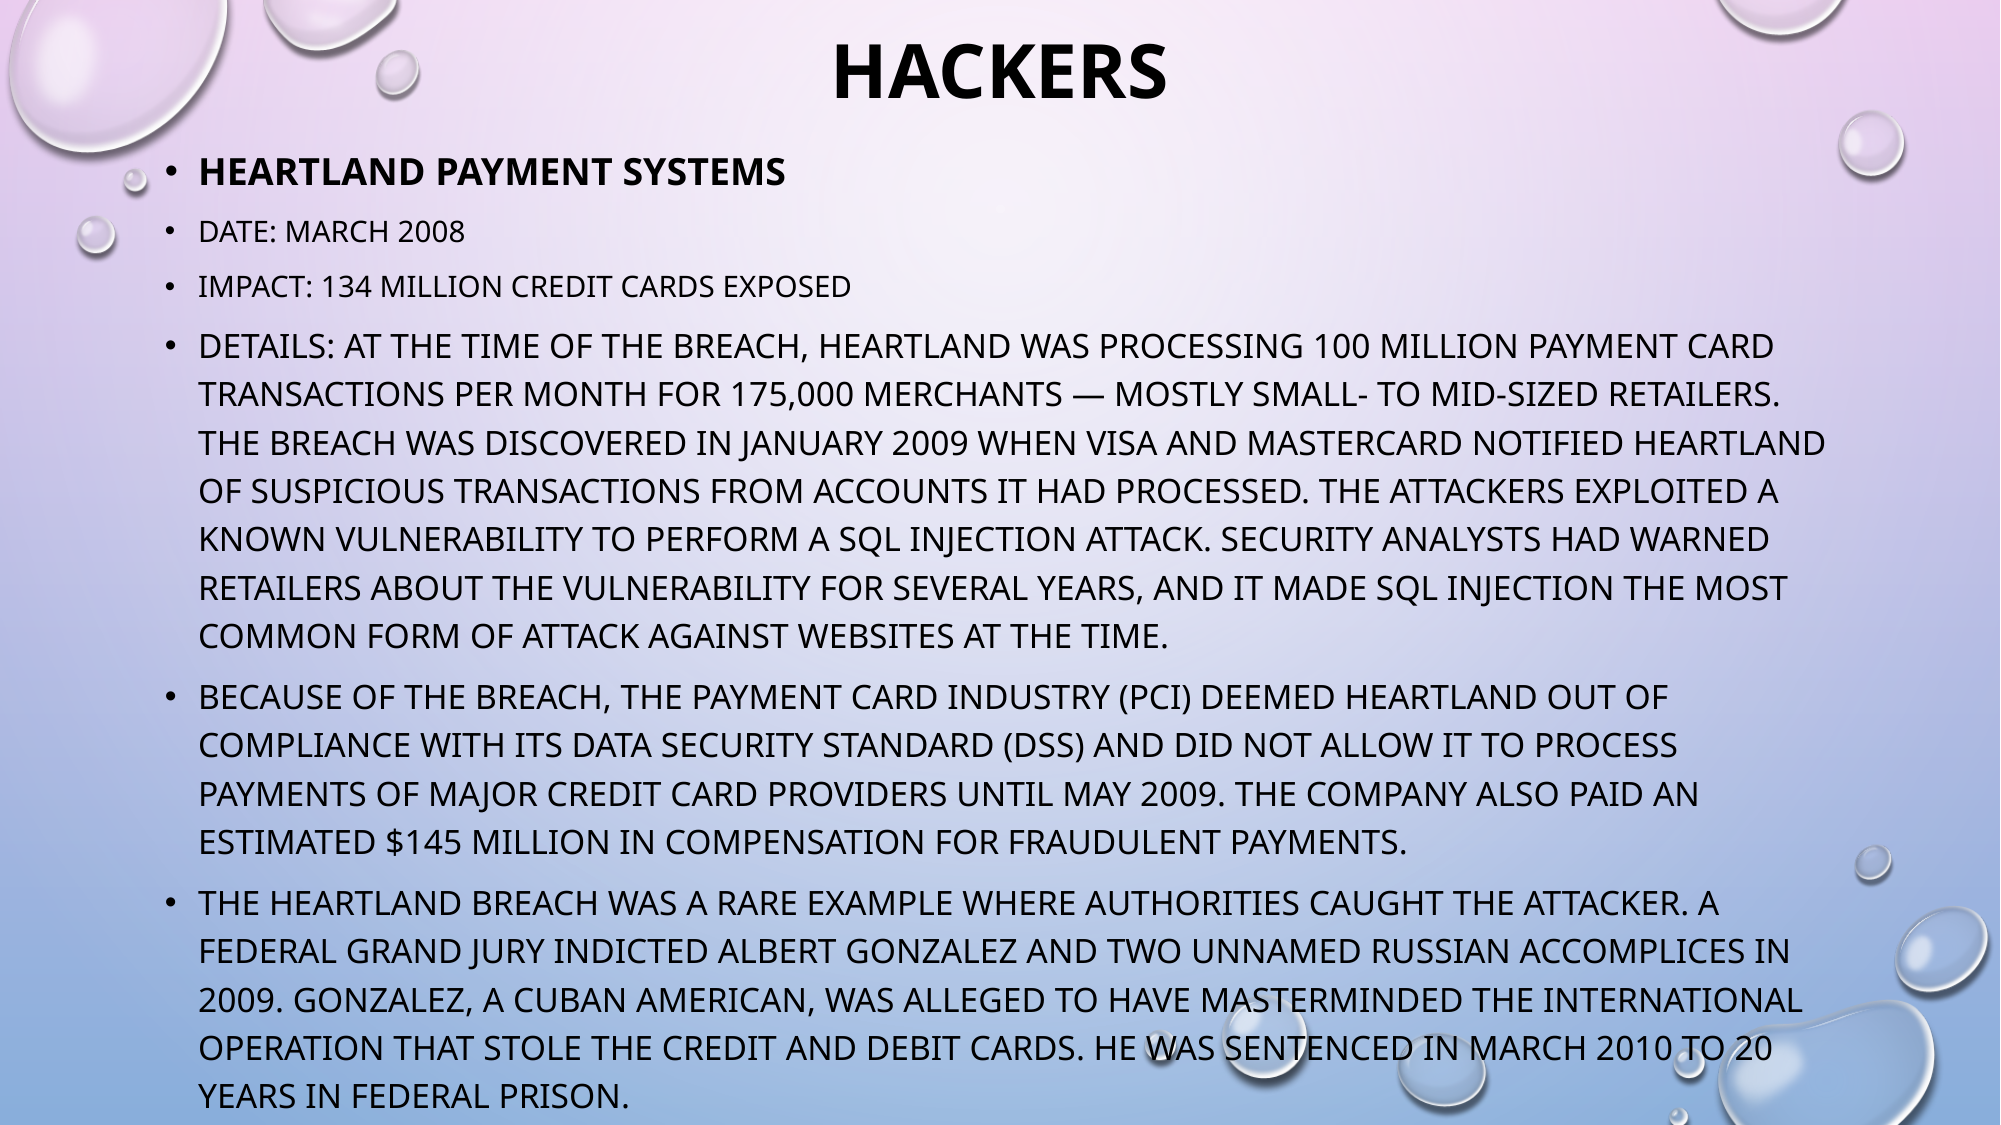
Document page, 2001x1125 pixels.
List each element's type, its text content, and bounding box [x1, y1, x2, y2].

list Heartland Payment Systems Date: March 2008 Impact: 134 million credit cards exposed Details: At the time of the breach, Heartland was processing 100 million payment card transactions per month for 175,000 merchants — mostly small- to mid-sized retailers. The breach was discovered in January 2009 when Visa and MasterCard notified Heartland of suspicious transactions from accounts it had processed. The attackers exploited a known vulnerability to perform a SQL injection attack. Security analysts had warned retailers about the vulnerability for several years, and it made SQL injection the most common form of attack against websites at the time. Because of the breach, the Payment Card Industry (PCI) deemed Heartland out of compliance with its Data Security Standard (DSS) and did not allow it to process payments of major credit card providers until May 2009. The company also paid an estimated $145 million in compensation for fraudulent payments. The Heartland breach was a rare example where authorities caught the attacker. A federal grand jury indicted Albert Gonzalez and two unnamed Russian accomplices in 2009. Gonzalez, a Cuban American, was alleged to have masterminded the international operation that stole the credit and debit cards. He was sentenced in March 2010 to 20 years in federal prison. [149, 131, 1850, 1125]
picture [0, 0, 2000, 1125]
title Hackers [149, 17, 1850, 131]
